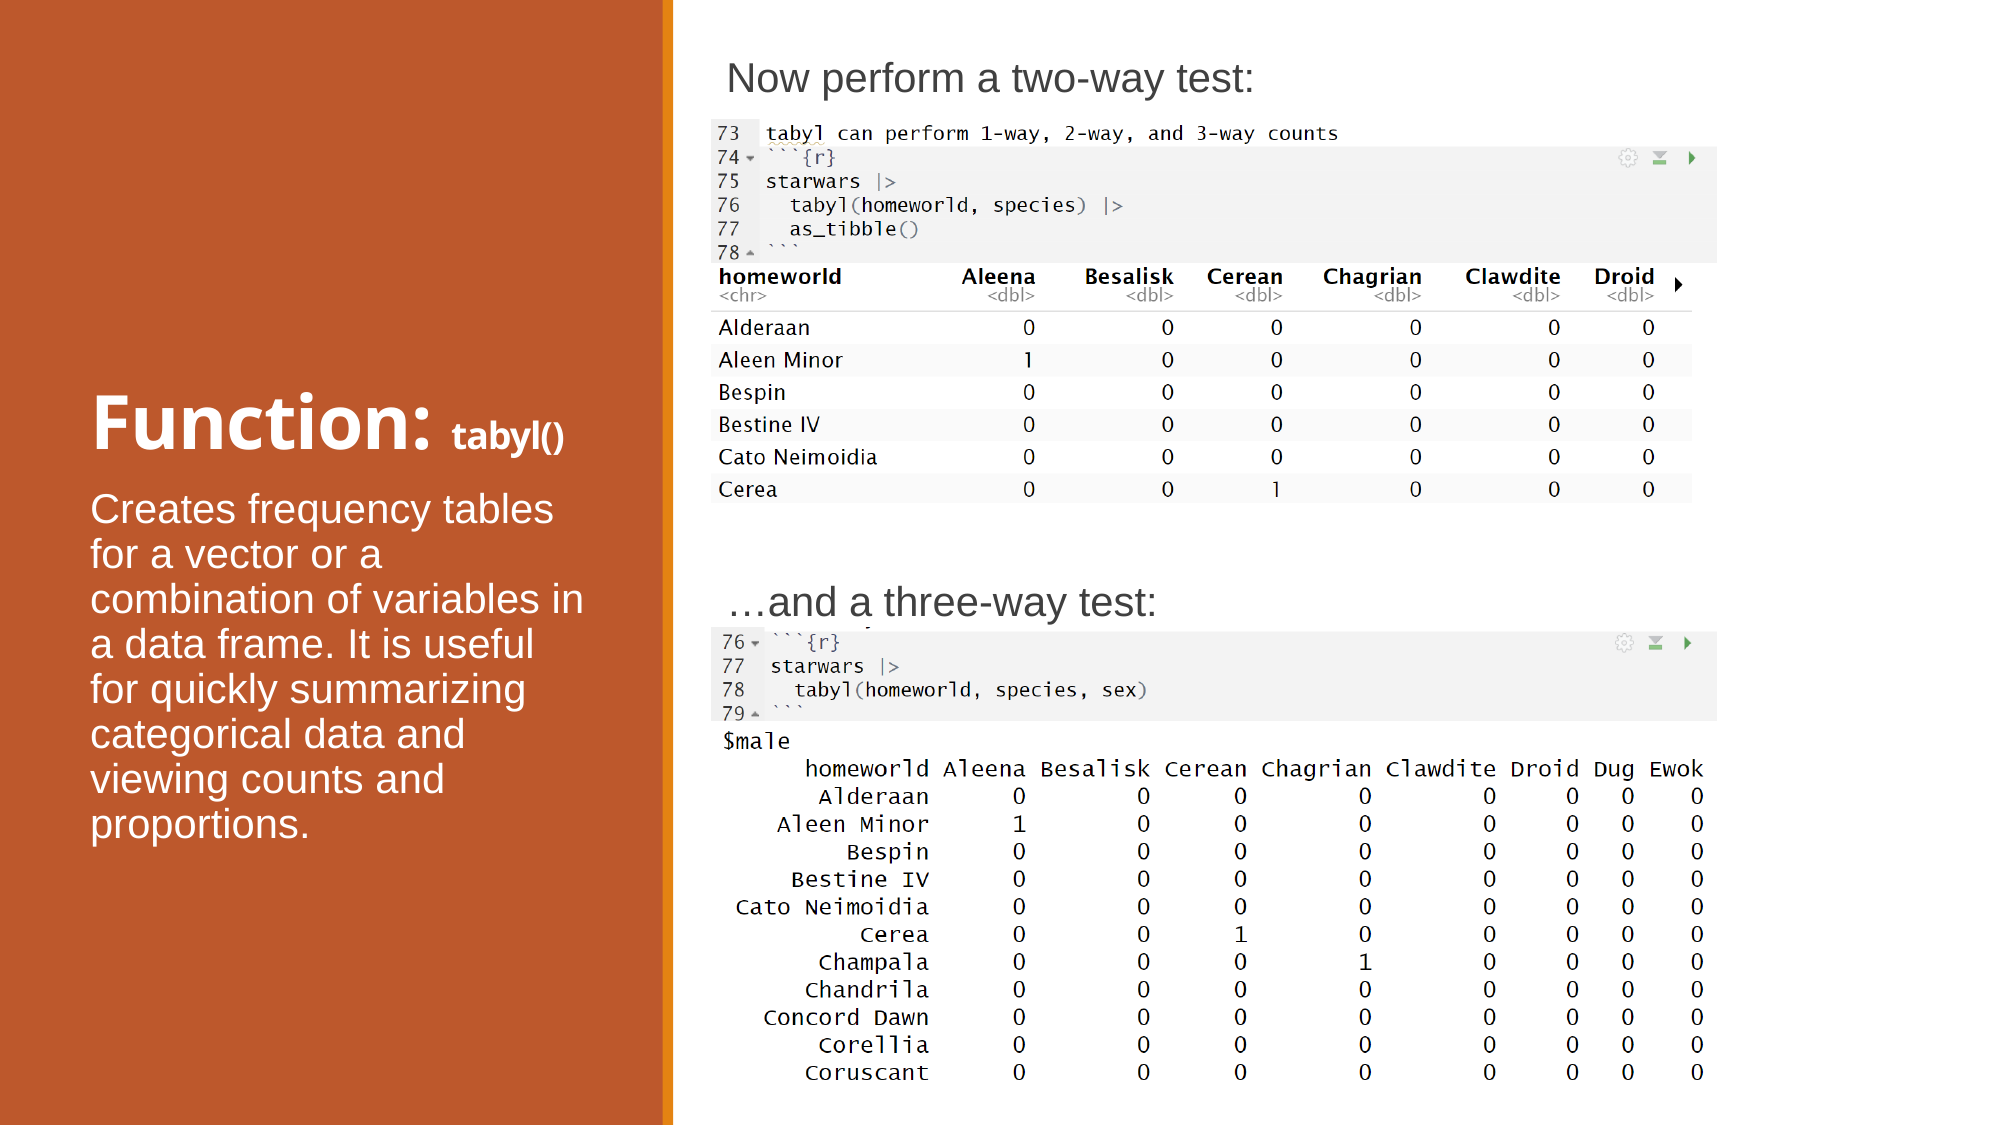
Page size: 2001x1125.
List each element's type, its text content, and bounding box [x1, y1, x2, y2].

text_box …and a three-way test: [711, 573, 1958, 634]
title Function: tabyl() [75, 97, 600, 473]
picture [710, 627, 1718, 1083]
list Now perform a two-way test: [711, 48, 1958, 110]
list Creates frequency tables for a vector or a combination of variables in a data frame. It is useful for quickly summarizing categorical data and viewing counts and proportions. [75, 479, 600, 1035]
picture [710, 118, 1718, 503]
